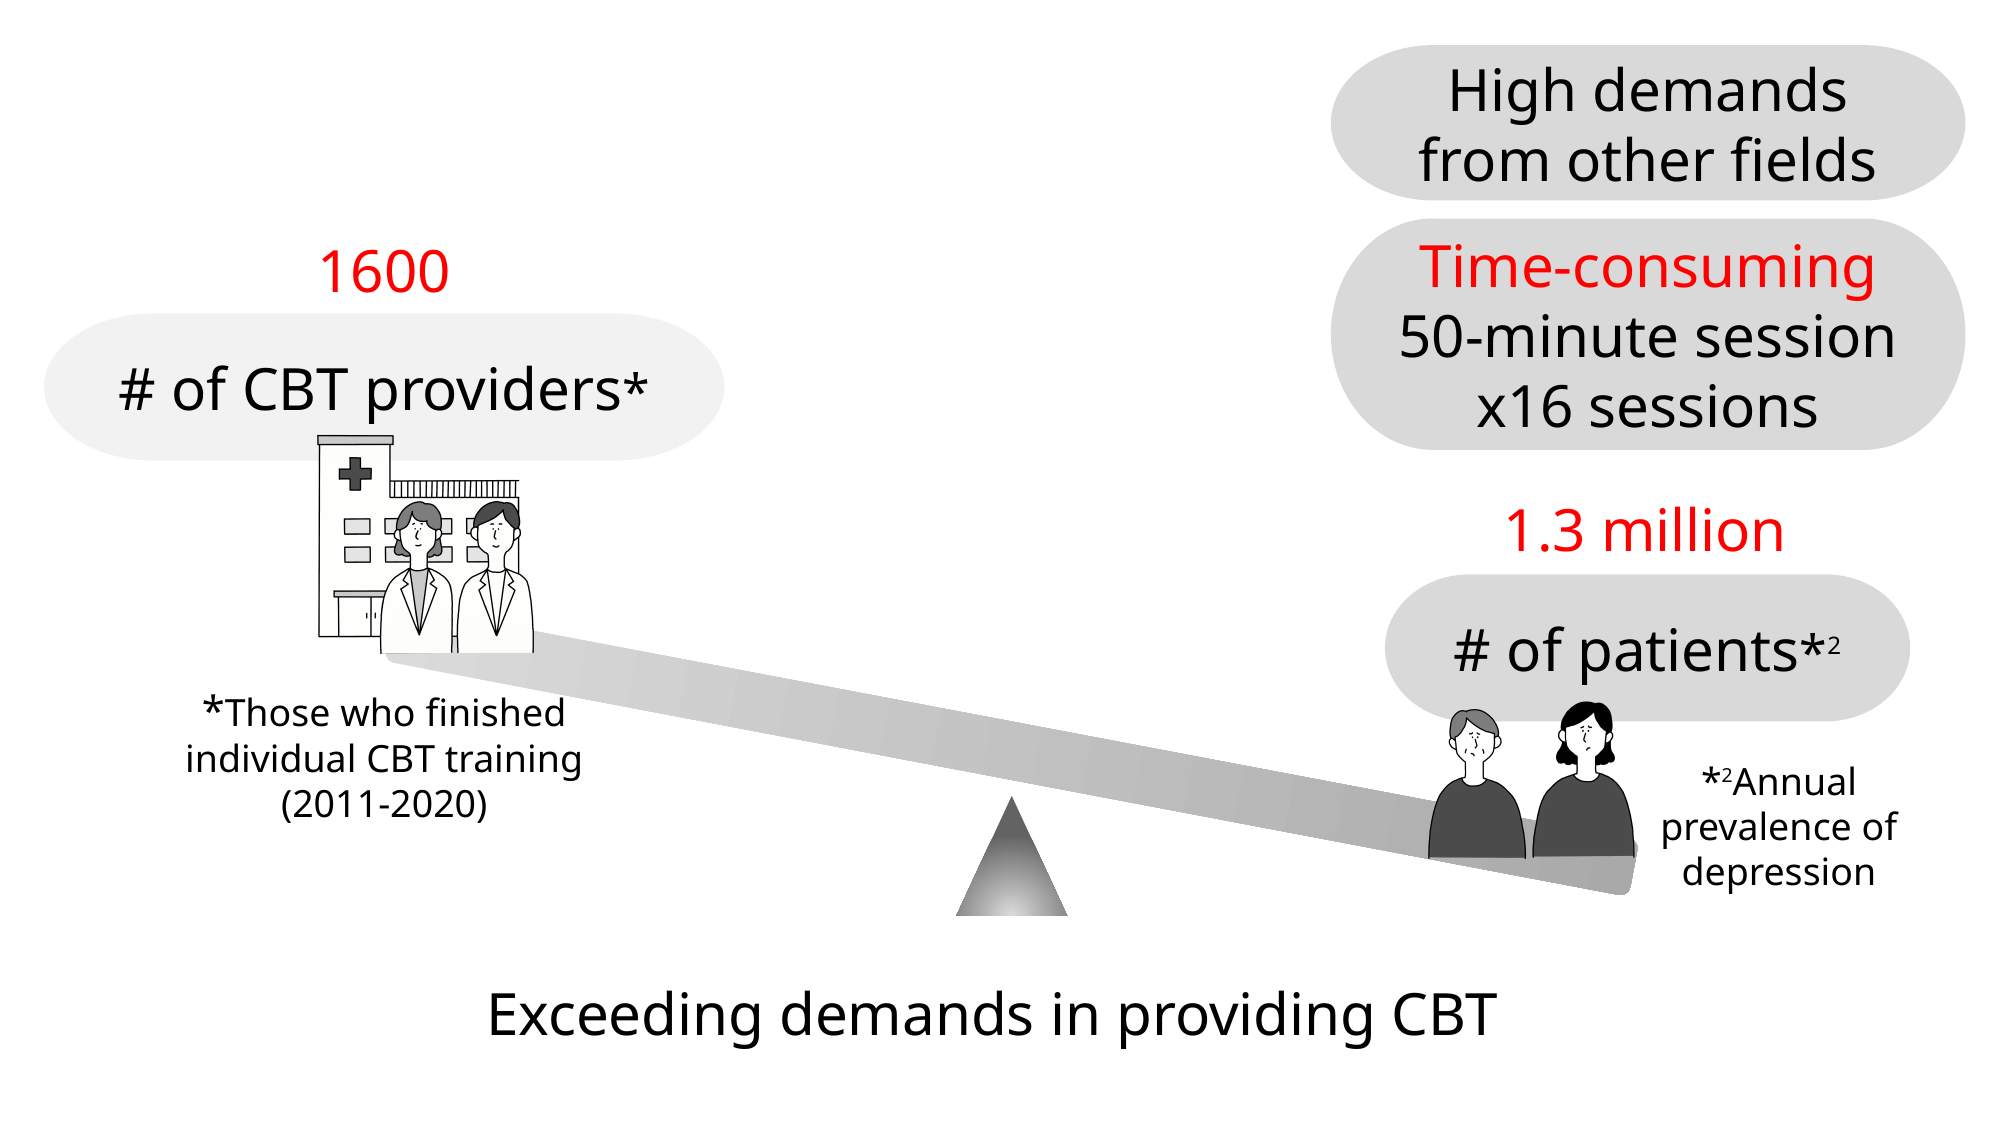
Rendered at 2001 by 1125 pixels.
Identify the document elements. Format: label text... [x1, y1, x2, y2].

text_box *2Annual prevalence of depression [1760, 750, 1922, 901]
text_box 1600 [208, 226, 560, 312]
text_box Time-consuming 50-minute session x16 sessions [1329, 217, 1967, 451]
text_box [588, 640, 1308, 838]
text_box *Those who finished individual CBT training (2011-2020) [143, 677, 625, 833]
text_box # of CBT providers* [43, 312, 726, 462]
text_box High demands from other fields [1329, 44, 1967, 202]
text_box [1308, 613, 1760, 942]
text_box [954, 793, 1069, 917]
text_box 1.3 million [1430, 485, 1861, 571]
picture [245, 363, 588, 706]
text_box # of patients*2 [1393, 573, 1912, 723]
text_box Exceeding demands in providing CBT [269, 977, 1731, 1125]
